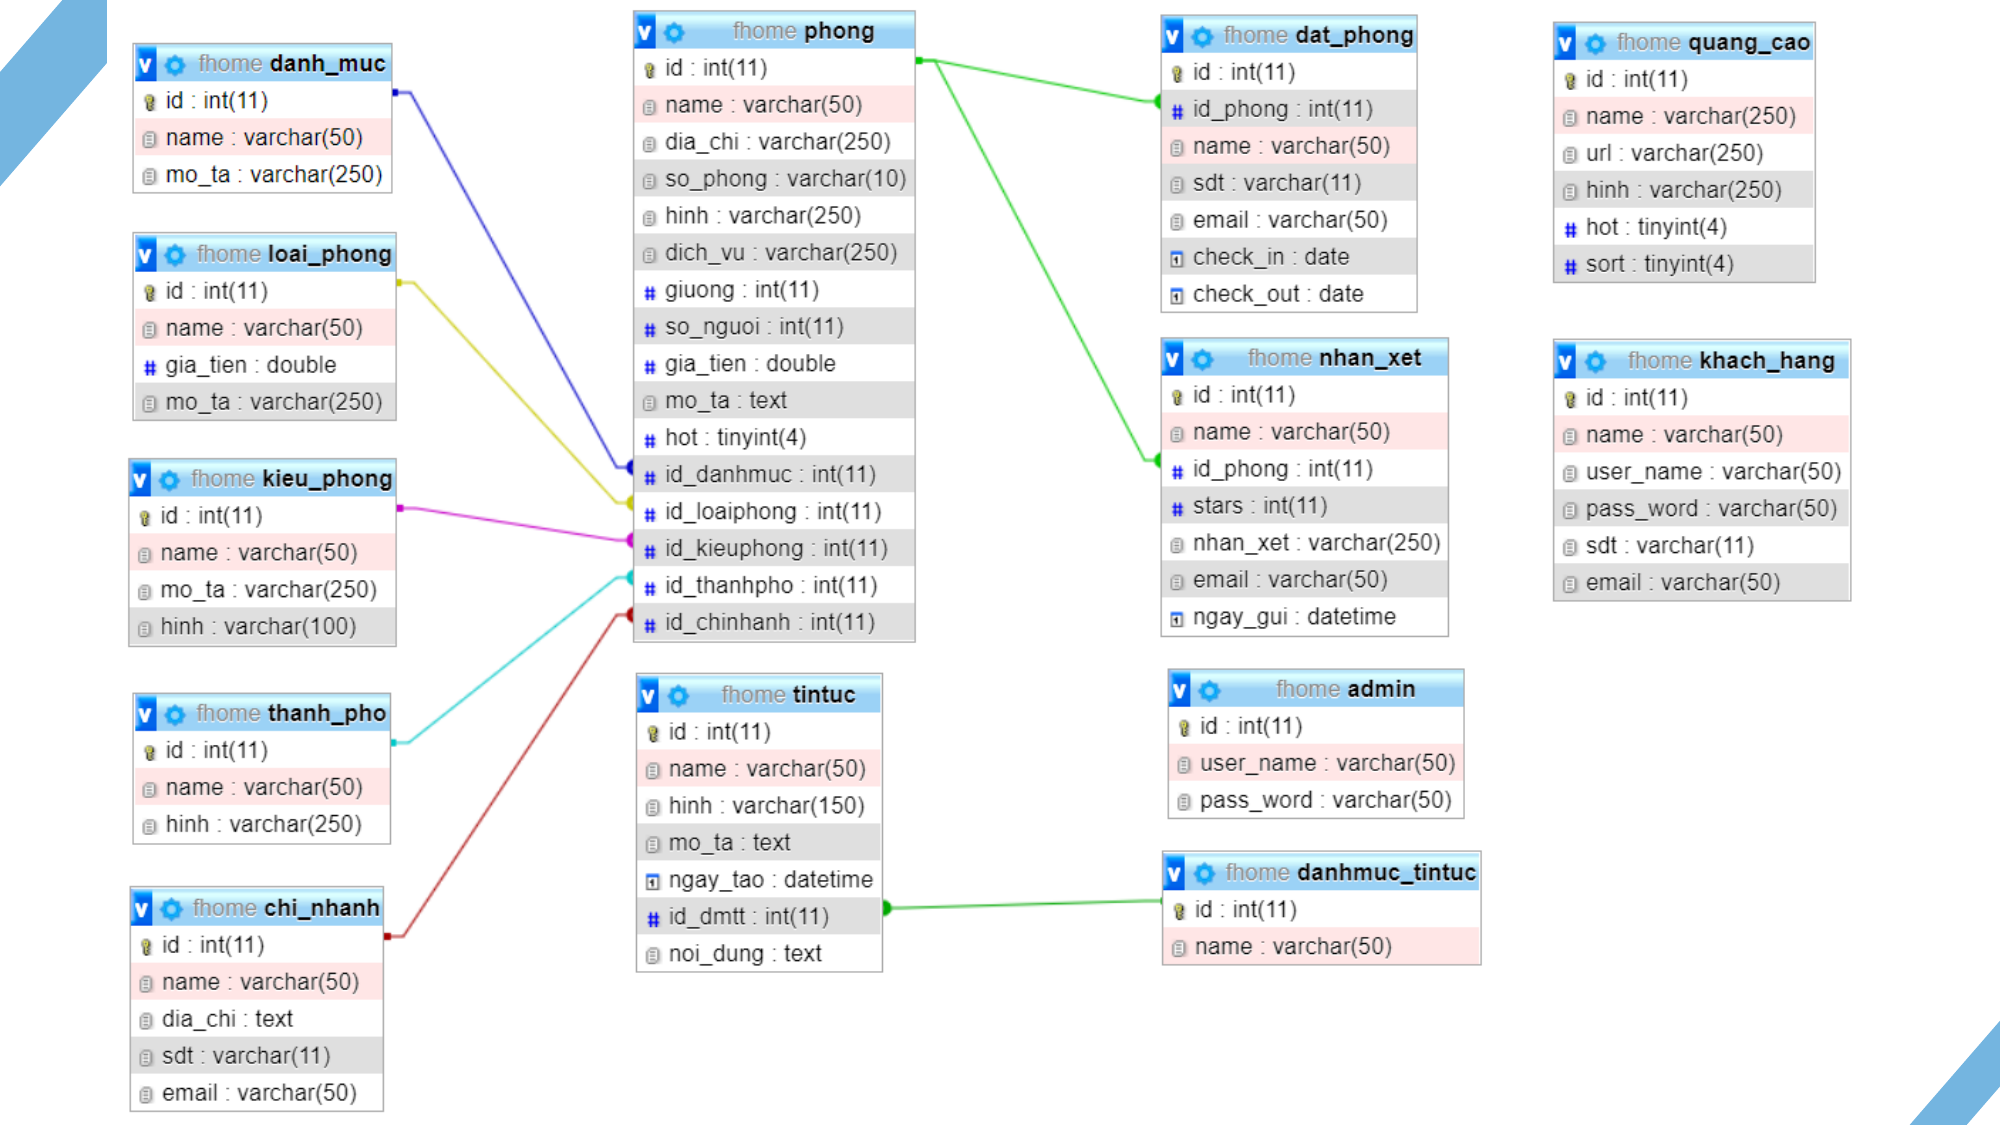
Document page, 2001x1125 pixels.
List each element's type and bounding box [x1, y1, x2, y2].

text_box [1908, 1019, 2000, 1125]
picture [107, 0, 1893, 1125]
text_box [0, 0, 107, 188]
